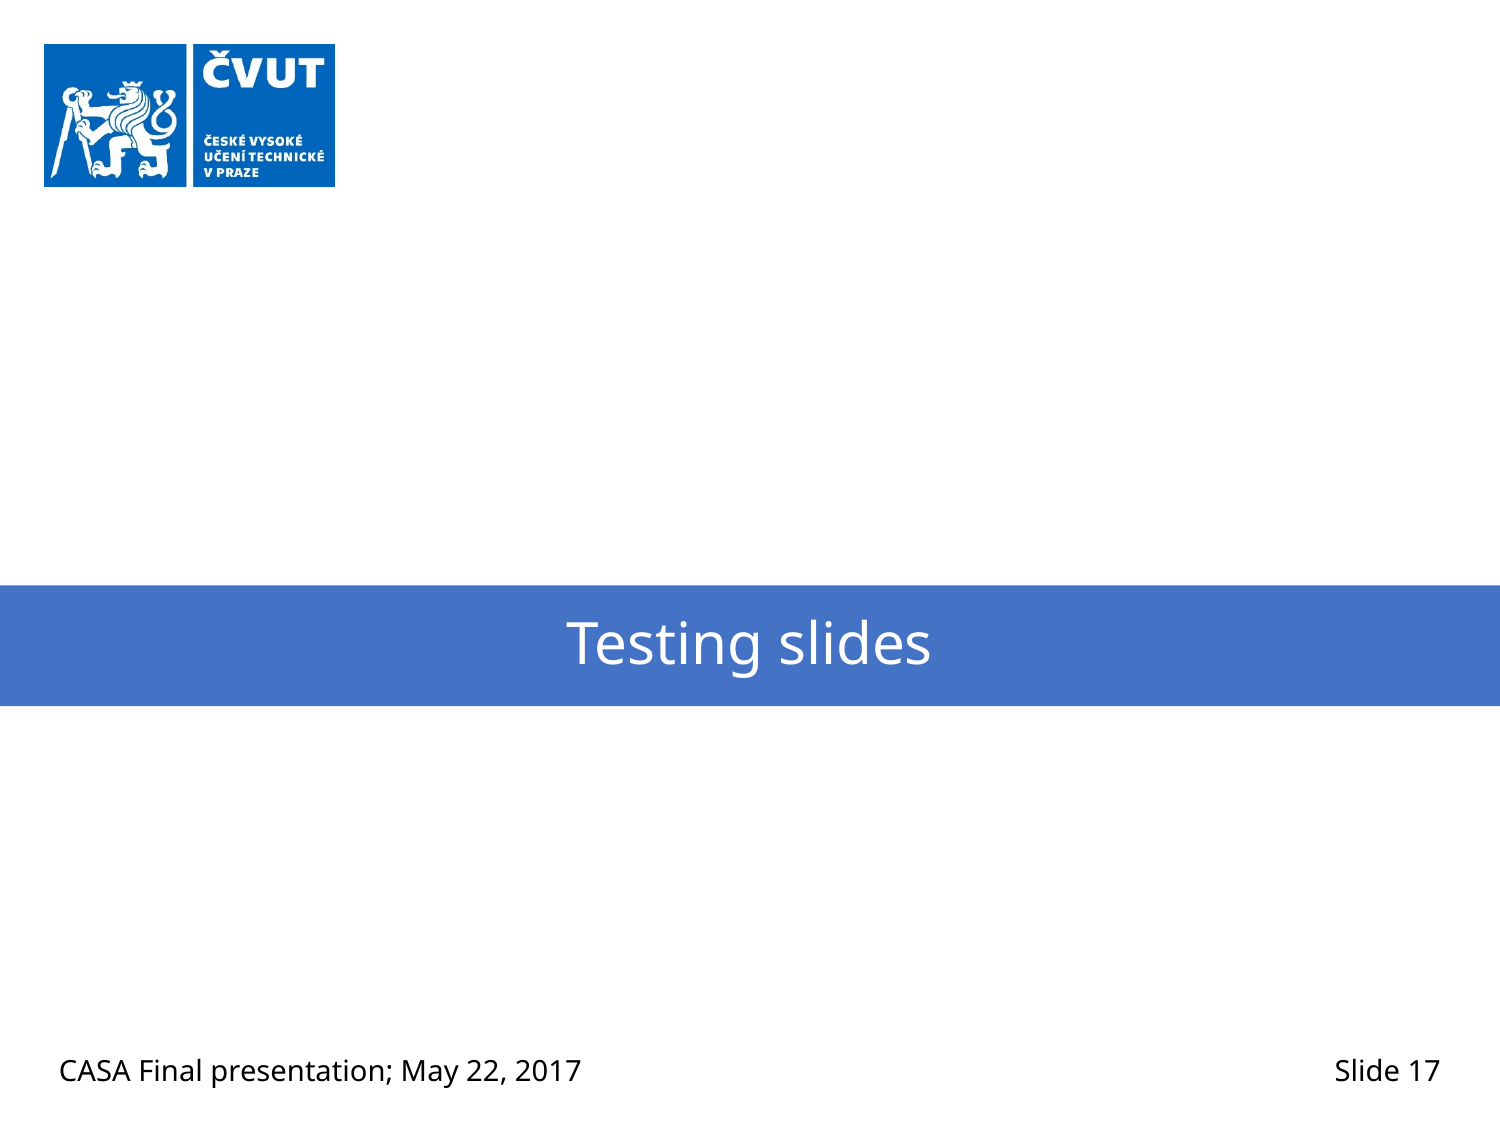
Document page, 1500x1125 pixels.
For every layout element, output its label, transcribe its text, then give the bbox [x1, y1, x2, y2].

picture [44, 44, 335, 187]
title Testing slides [0, 585, 1500, 707]
